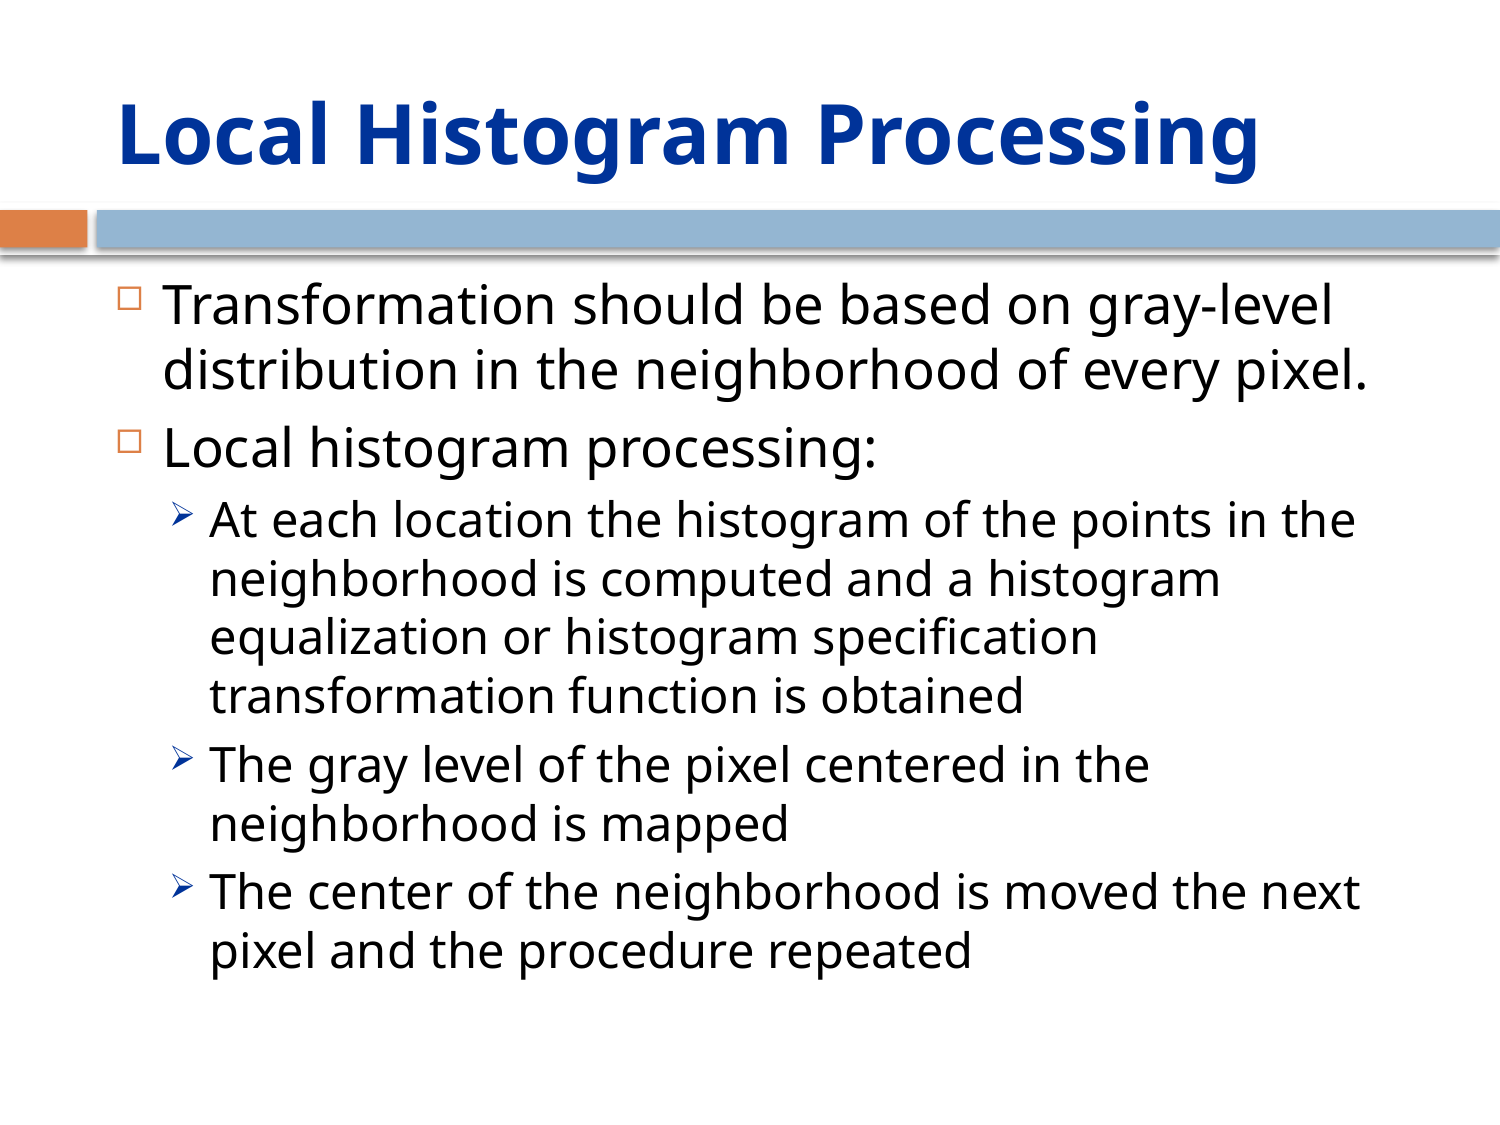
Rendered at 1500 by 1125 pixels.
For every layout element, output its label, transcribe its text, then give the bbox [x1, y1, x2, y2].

list Transformation should be based on gray-level distribution in the neighborhood of every pixel. Local histogram processing: At each location the histogram of the points in the neighborhood is computed and a histogram equalization or histogram specification transformation function is obtained The gray level of the pixel centered in the neighborhood is mapped The center of the neighborhood is moved the next pixel and the procedure repeated [100, 262, 1438, 1000]
title Local Histogram Processing [100, 50, 1438, 213]
